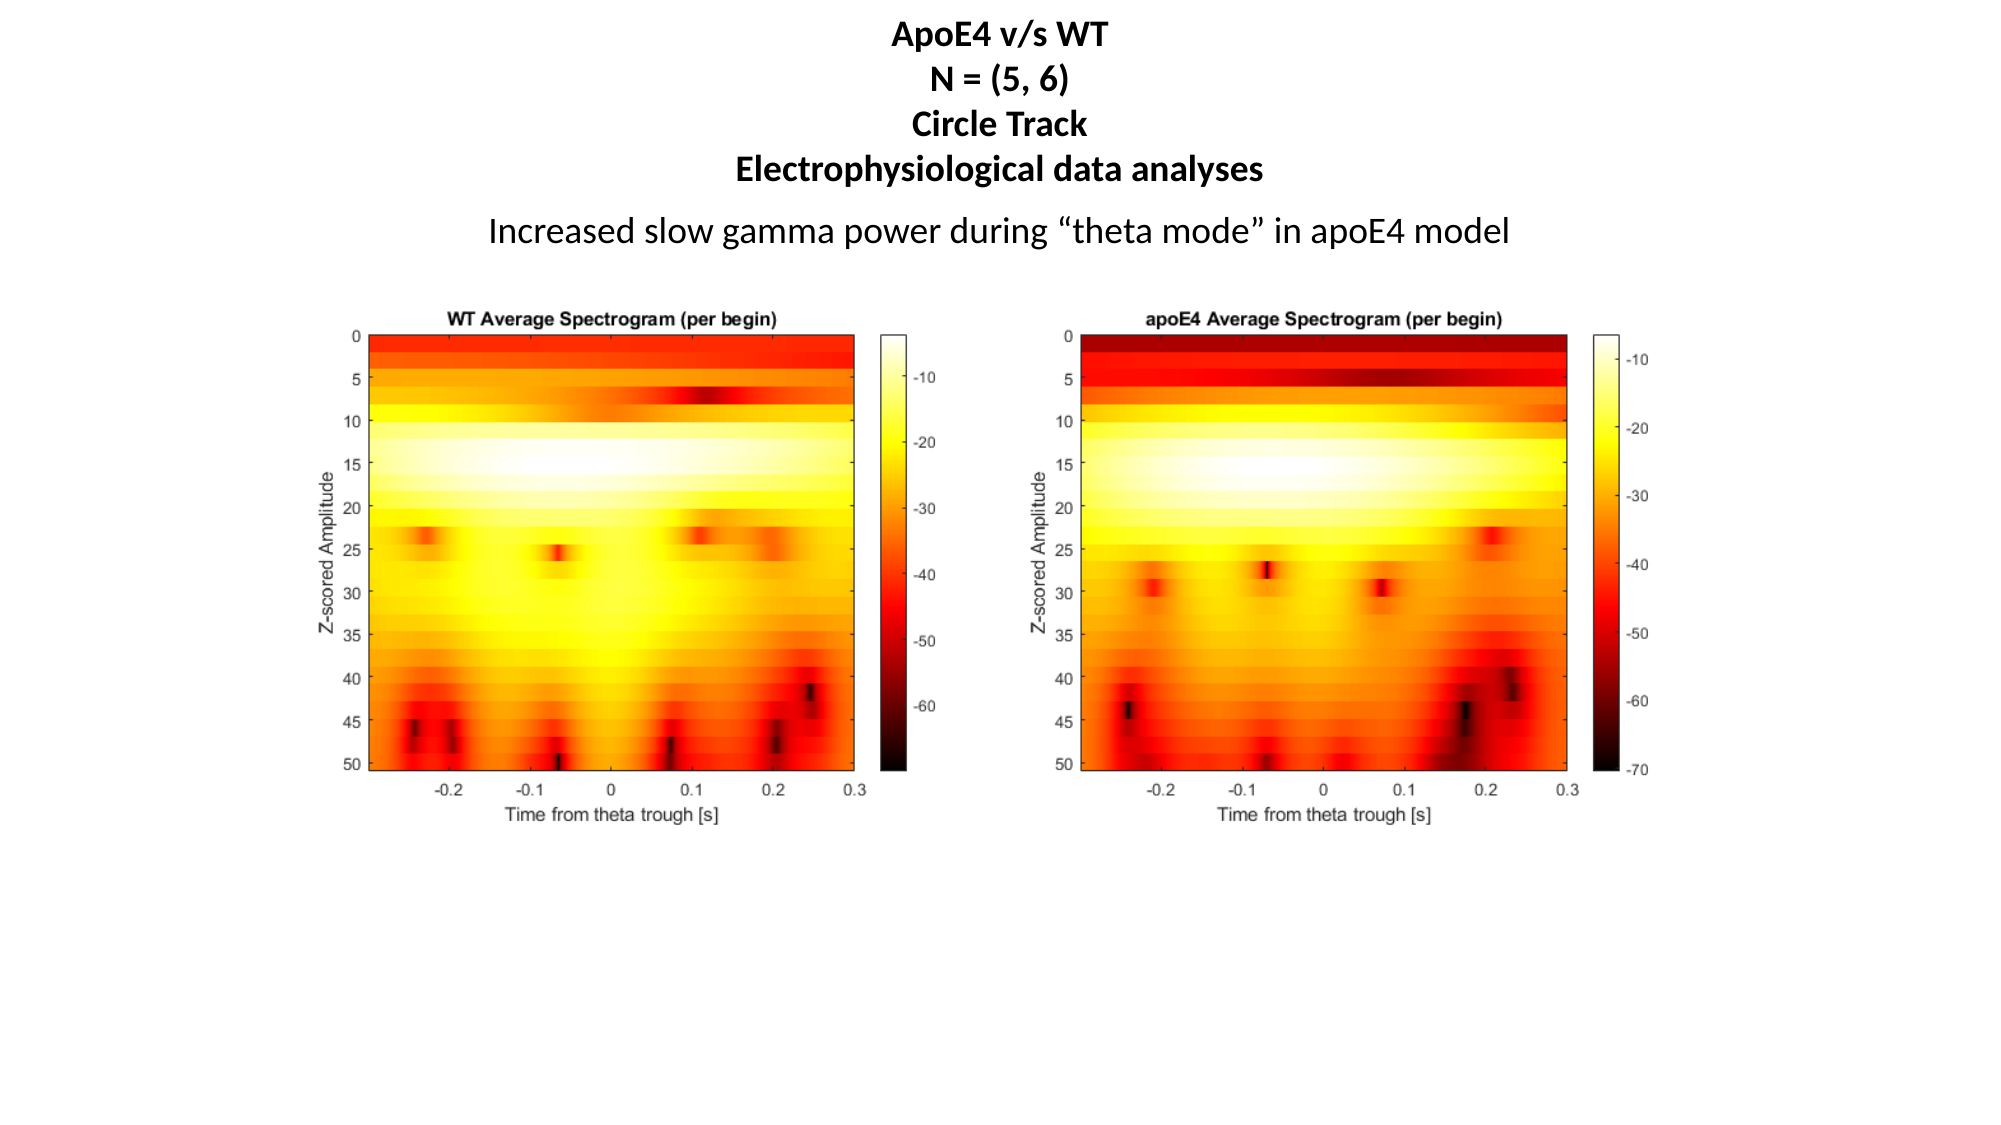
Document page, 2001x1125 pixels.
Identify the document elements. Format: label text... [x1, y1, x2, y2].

picture [287, 295, 1713, 830]
text_box ApoE4 v/s WT N = (5, 6) Circle Track Electrophysiological data analyses [720, 1, 1280, 197]
text_box Increased slow gamma power during “theta mode” in apoE4 model [473, 198, 1527, 259]
